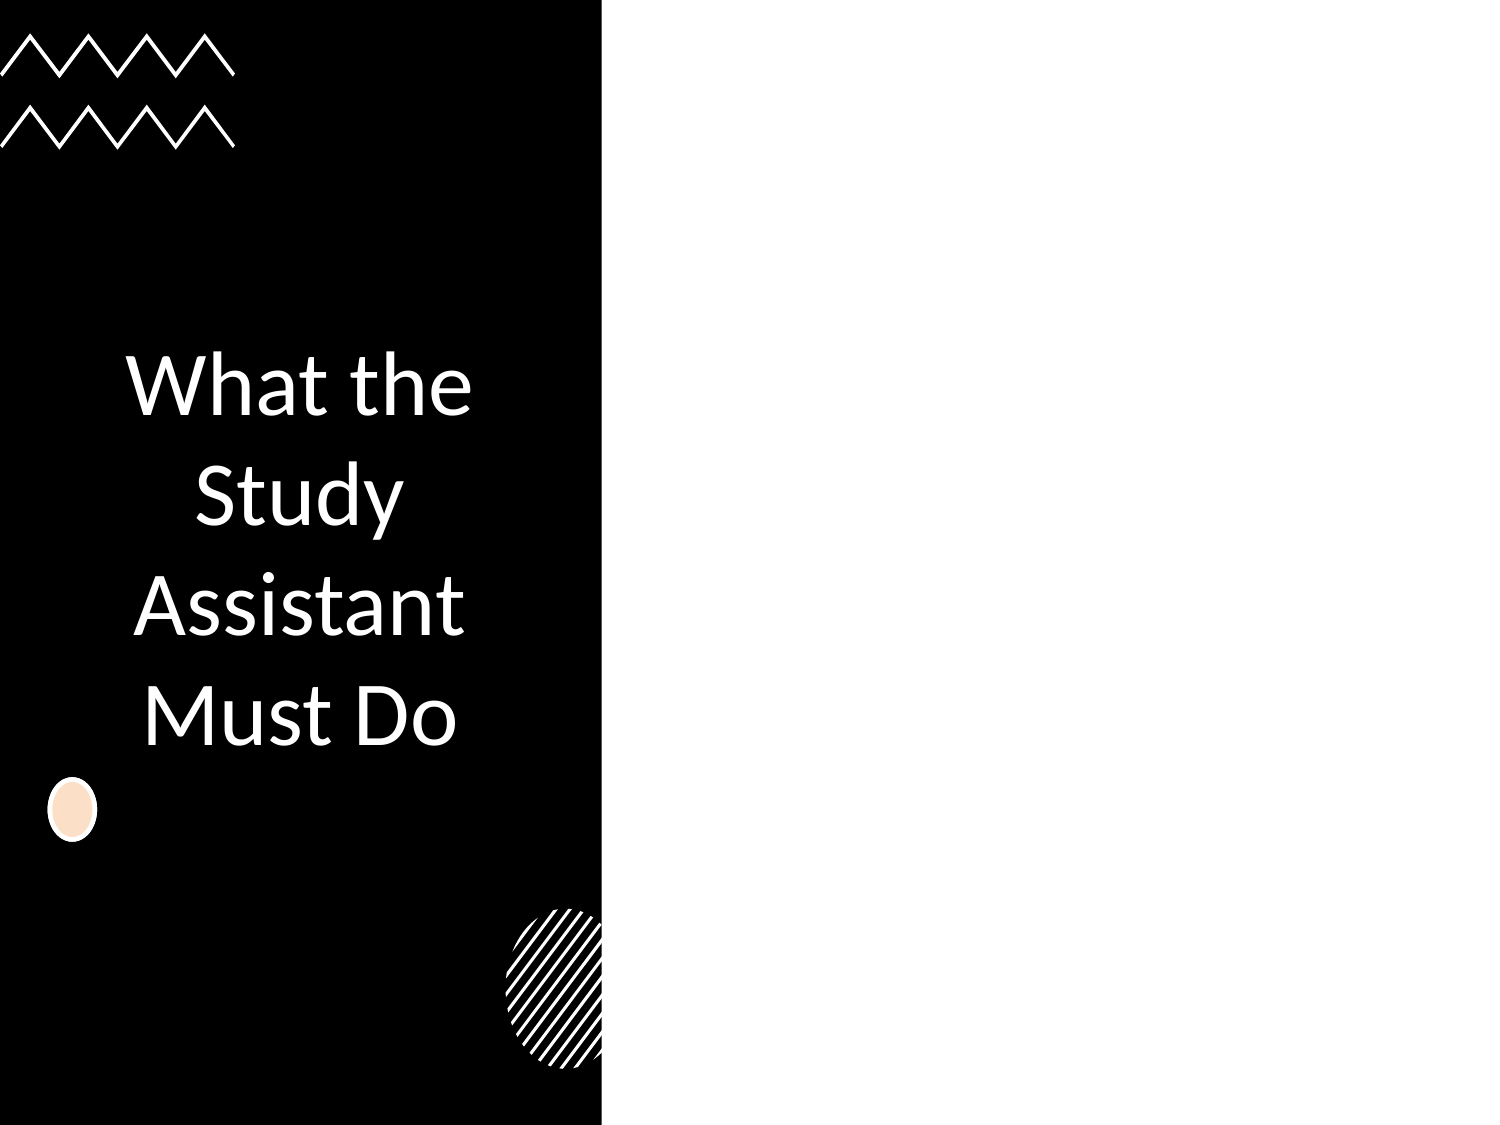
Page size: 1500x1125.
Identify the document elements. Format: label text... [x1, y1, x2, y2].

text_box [0, 33, 236, 150]
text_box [505, 908, 626, 1069]
text_box [0, 0, 604, 1125]
text_box [604, 0, 1500, 1125]
title What the Study Assistant Must Do [103, 196, 497, 892]
text_box [47, 777, 97, 842]
